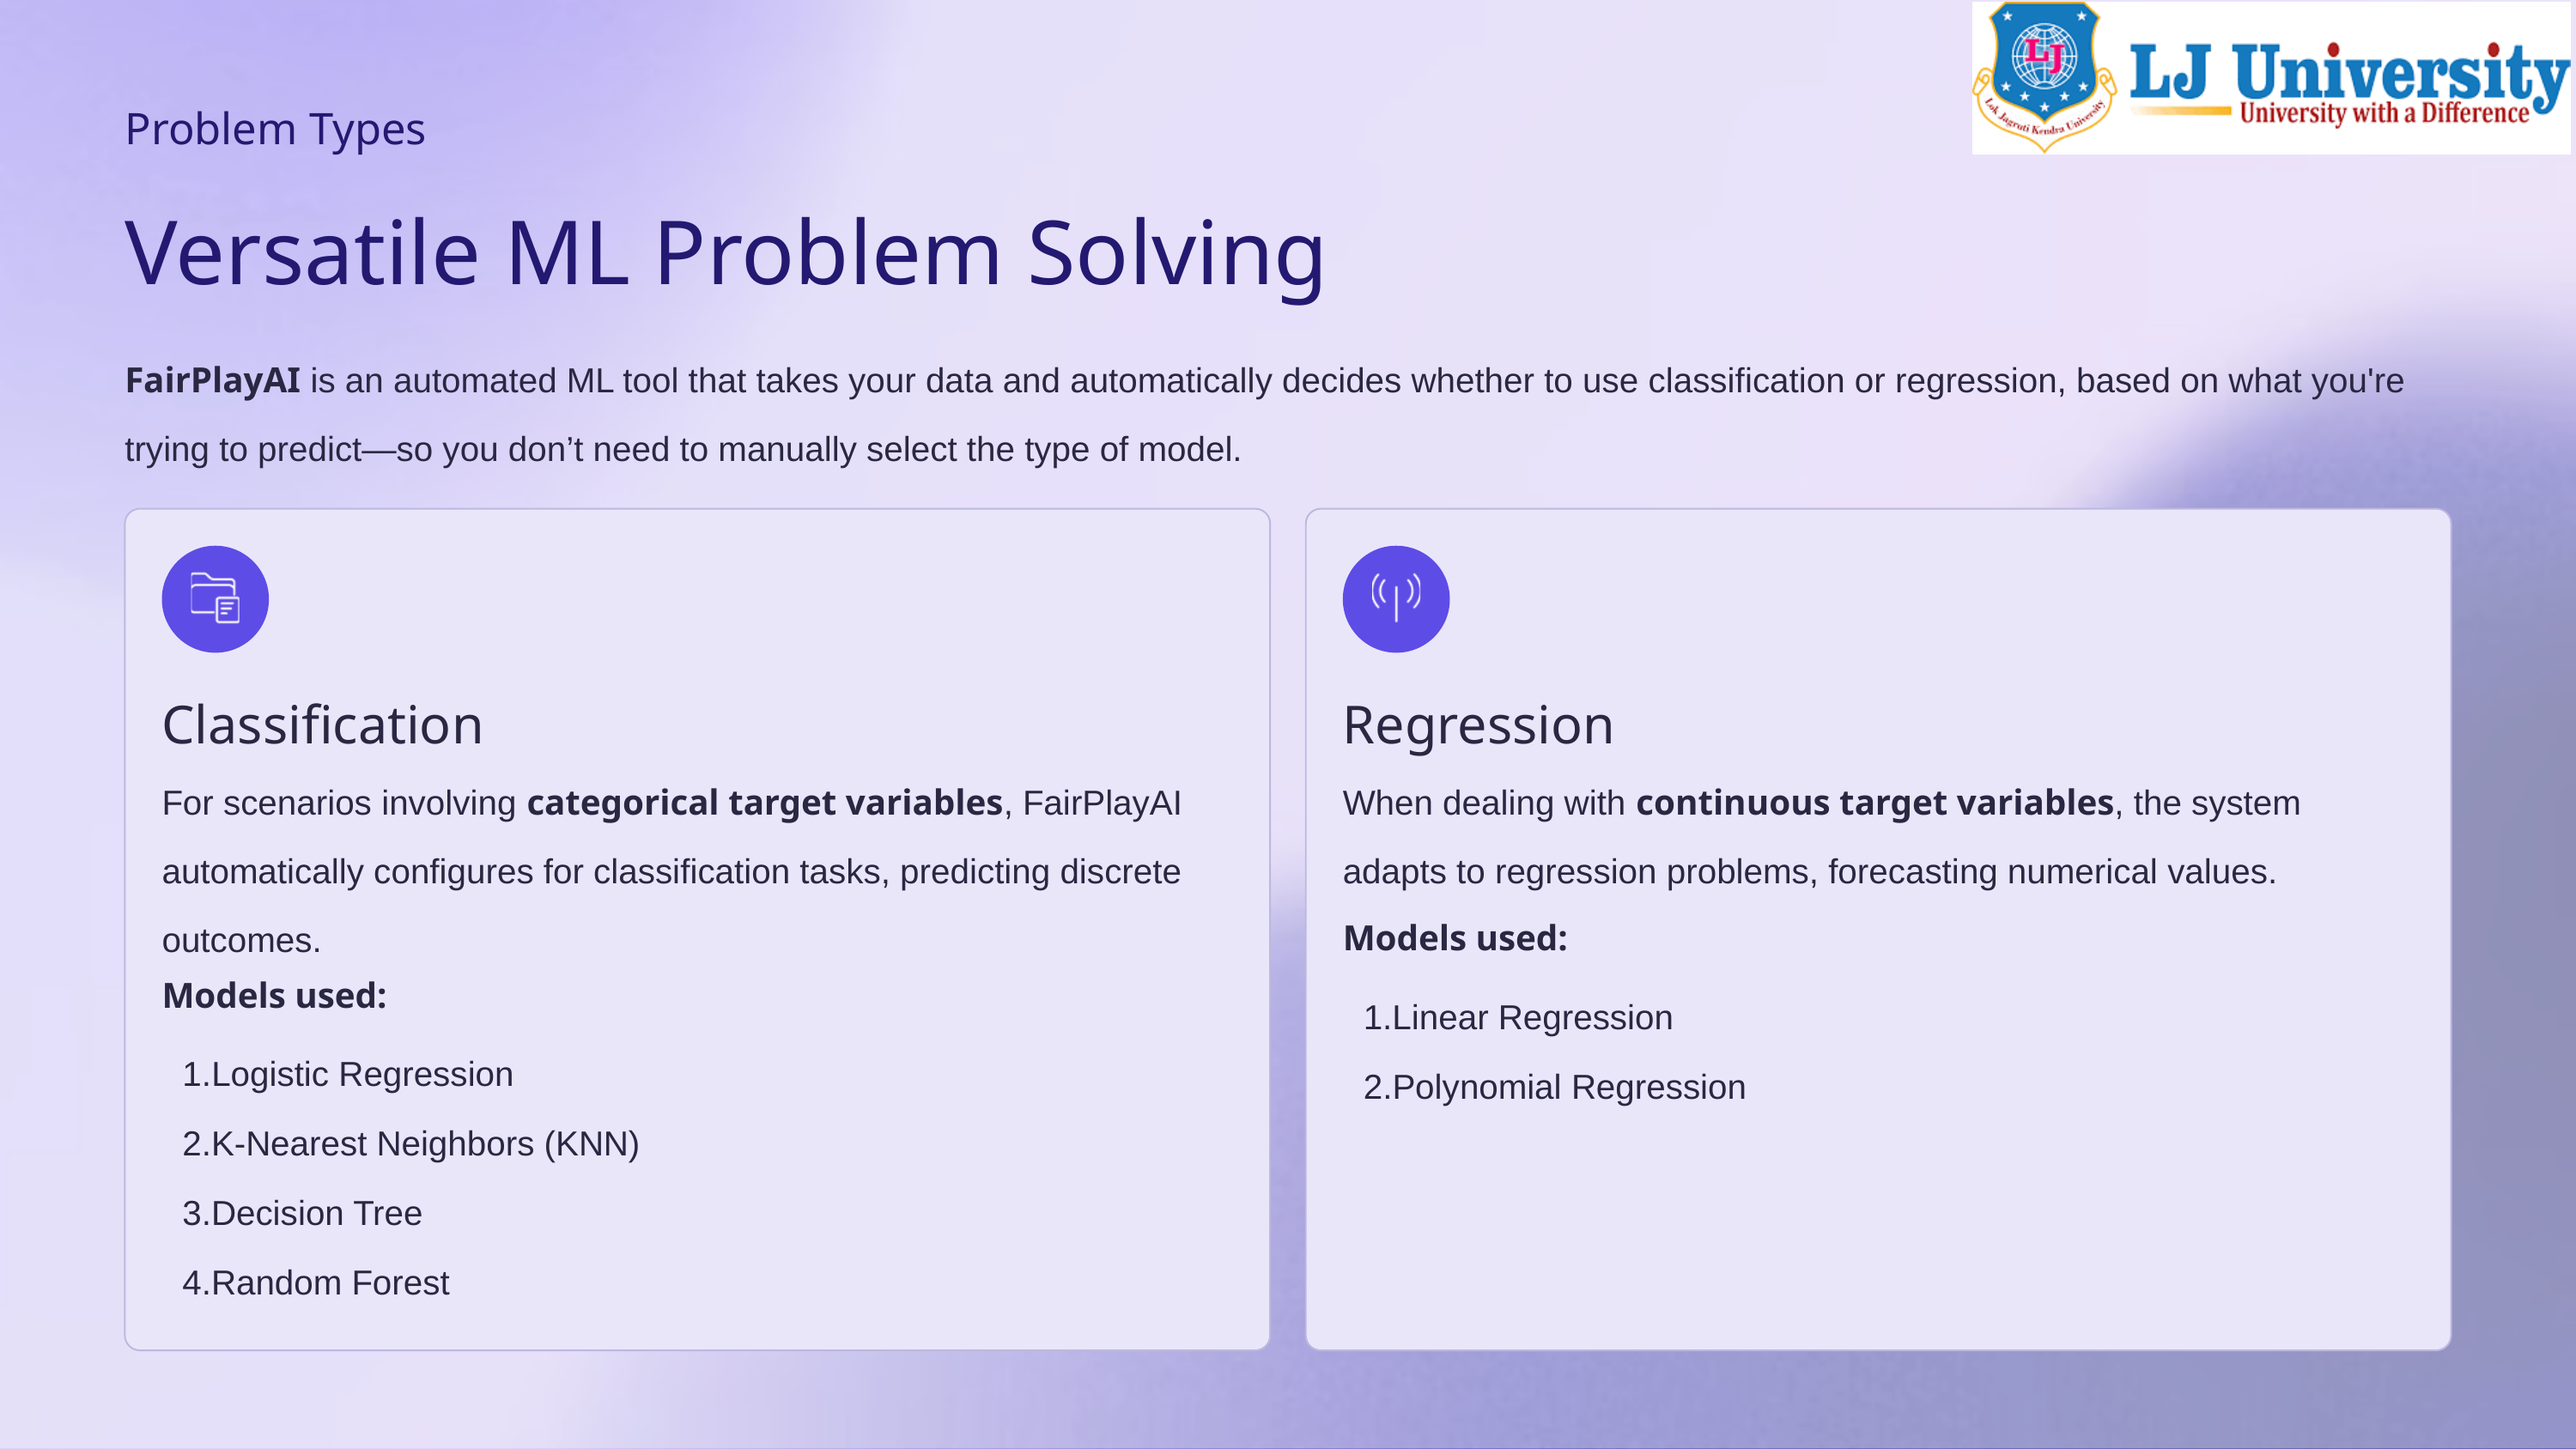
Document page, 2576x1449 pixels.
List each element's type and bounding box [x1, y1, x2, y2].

text_box [1342, 545, 1450, 653]
text_box [1304, 507, 2452, 1352]
text_box [124, 507, 1272, 1352]
text_box [191, 568, 240, 630]
text_box [161, 545, 270, 653]
picture [1971, 2, 2572, 155]
text_box [0, 0, 2576, 1449]
text_box [1371, 568, 1421, 630]
